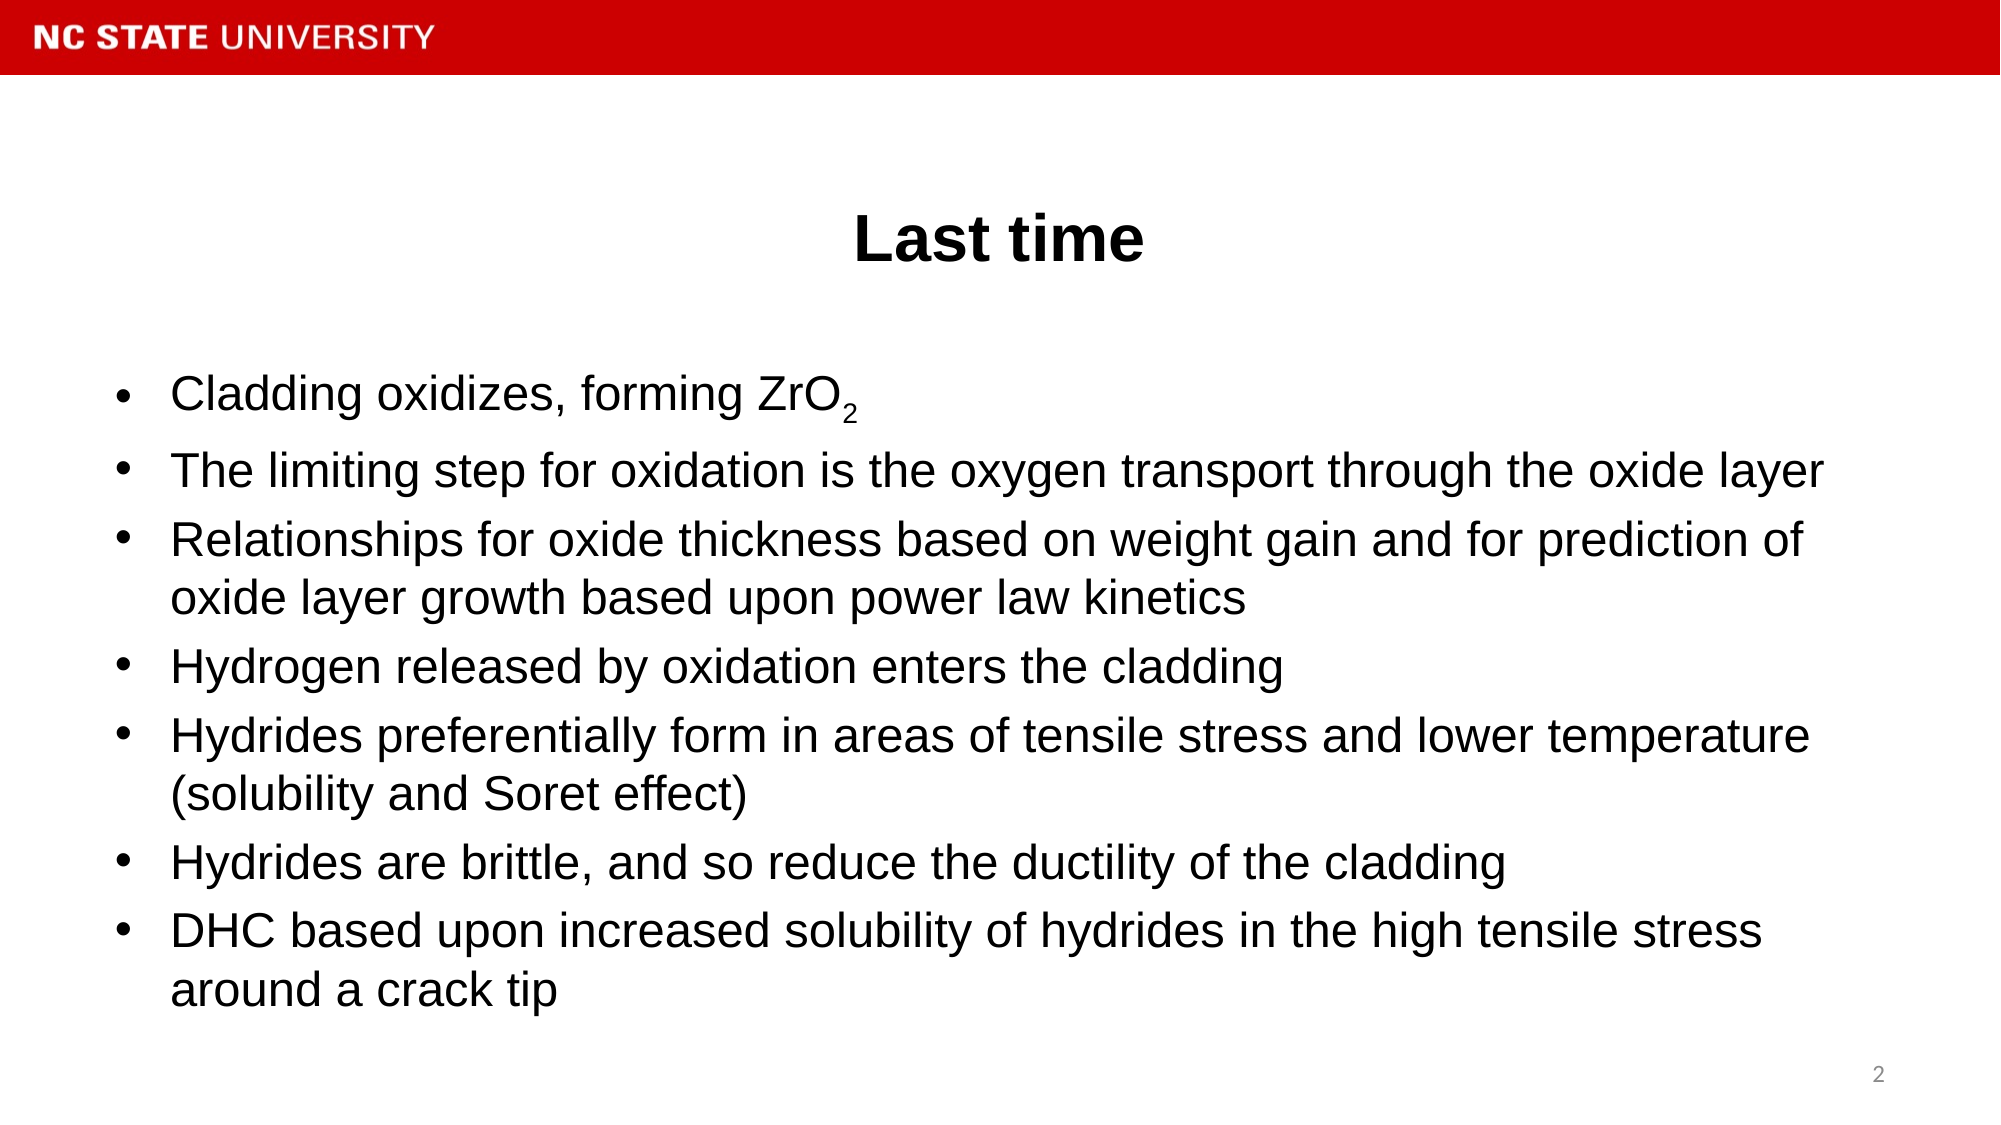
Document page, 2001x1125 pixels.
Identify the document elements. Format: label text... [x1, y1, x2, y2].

picture [0, 0, 2000, 75]
list Cladding oxidizes, forming ZrO2 The limiting step for oxidation is the oxygen transport through the oxide layer Relationships for oxide thickness based on weight gain and for prediction of oxide layer growth based upon power law kinetics Hydrogen released by oxidation enters the cladding Hydrides preferentially form in areas of tensile stress and lower temperature (solubility and Soret effect) Hydrides are brittle, and so reduce the ductility of the cladding DHC based upon increased solubility of hydrides in the high tensile stress around a crack tip [99, 354, 1900, 1029]
title Last time [99, 147, 1900, 323]
slide_number 2 [1433, 1042, 1900, 1103]
